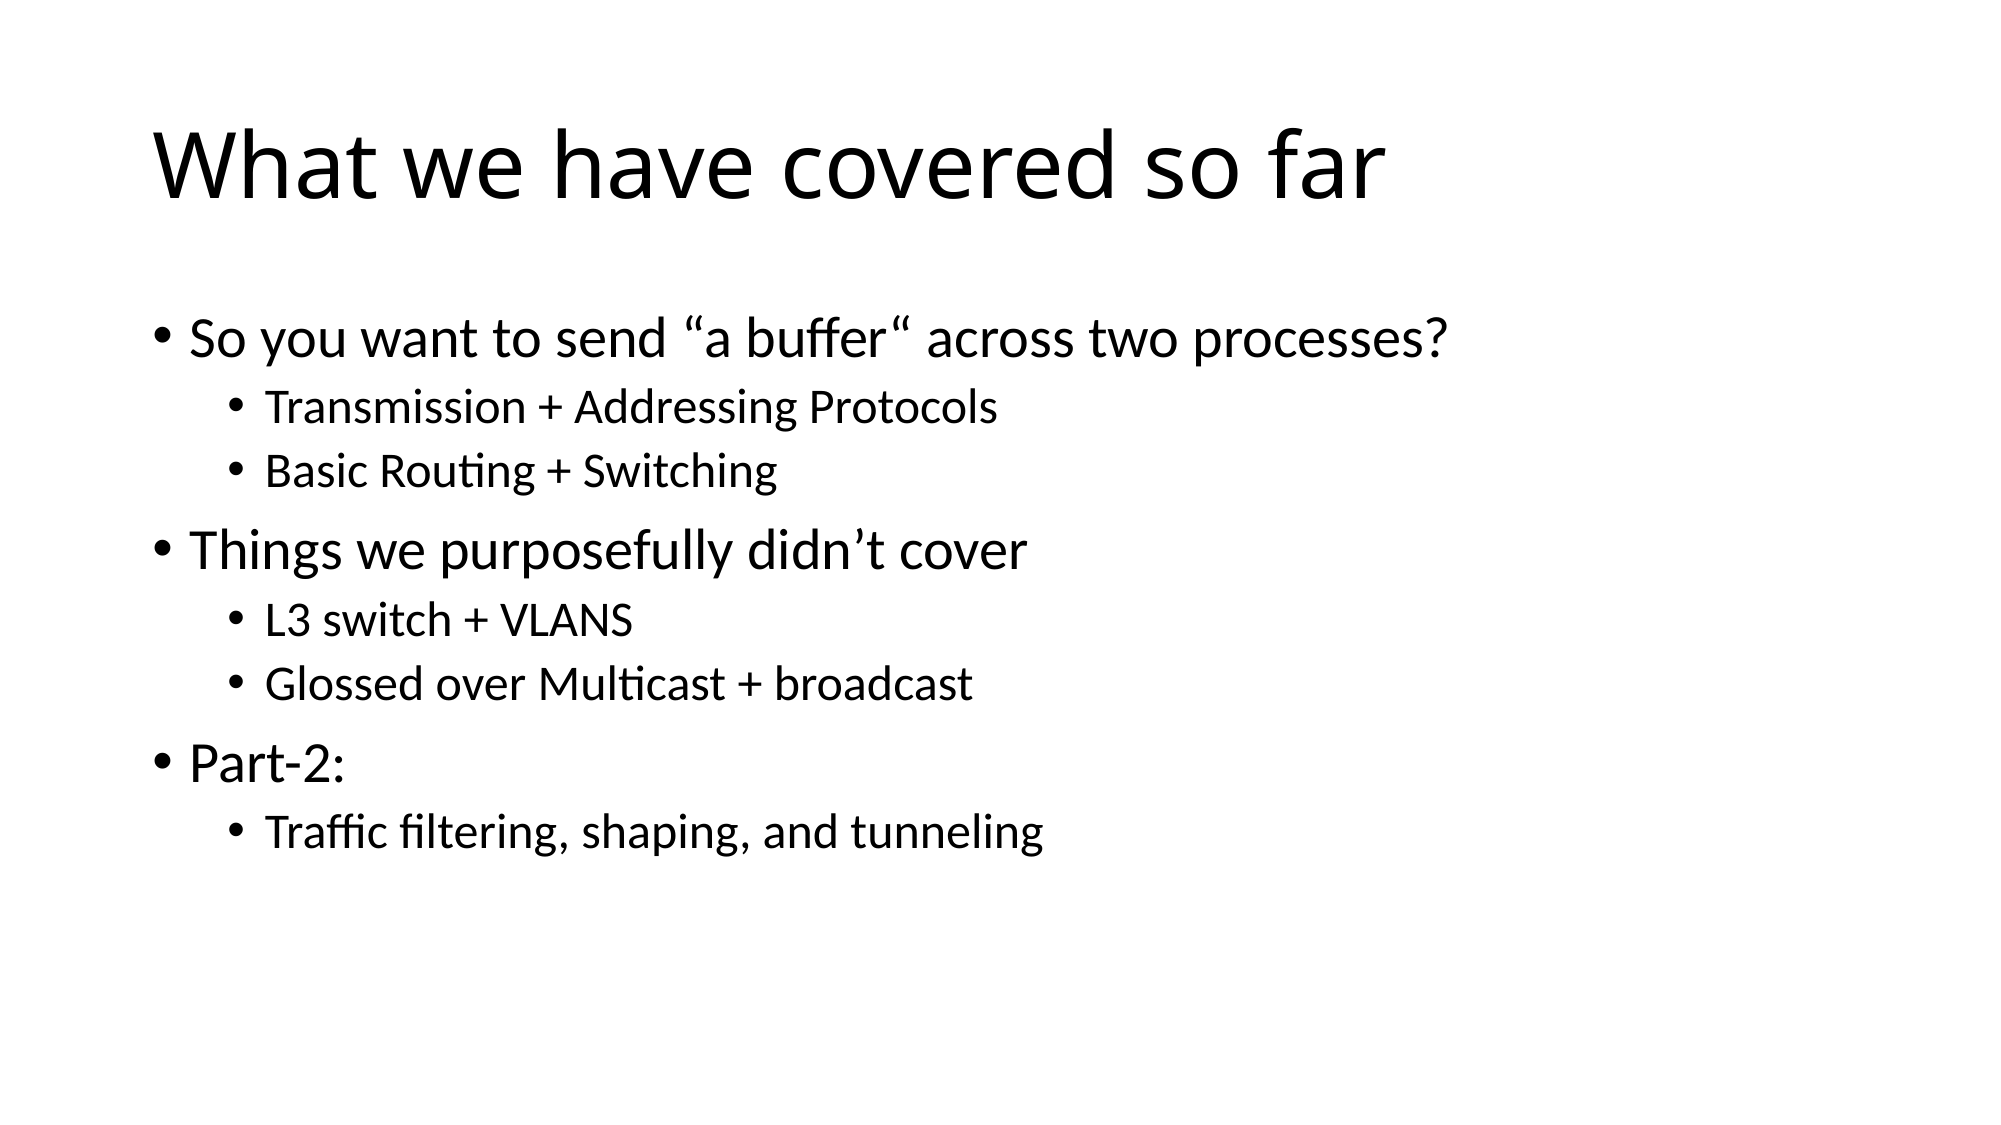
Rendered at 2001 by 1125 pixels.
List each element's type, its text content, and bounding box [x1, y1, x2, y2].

list So you want to send “a buffer“ across two processes? Transmission + Addressing Protocols Basic Routing + Switching Things we purposefully didn’t cover L3 switch + VLANS Glossed over Multicast + broadcast Part-2: Traffic filtering, shaping, and tunneling [137, 299, 1863, 1014]
title What we have covered so far [137, 59, 1863, 278]
